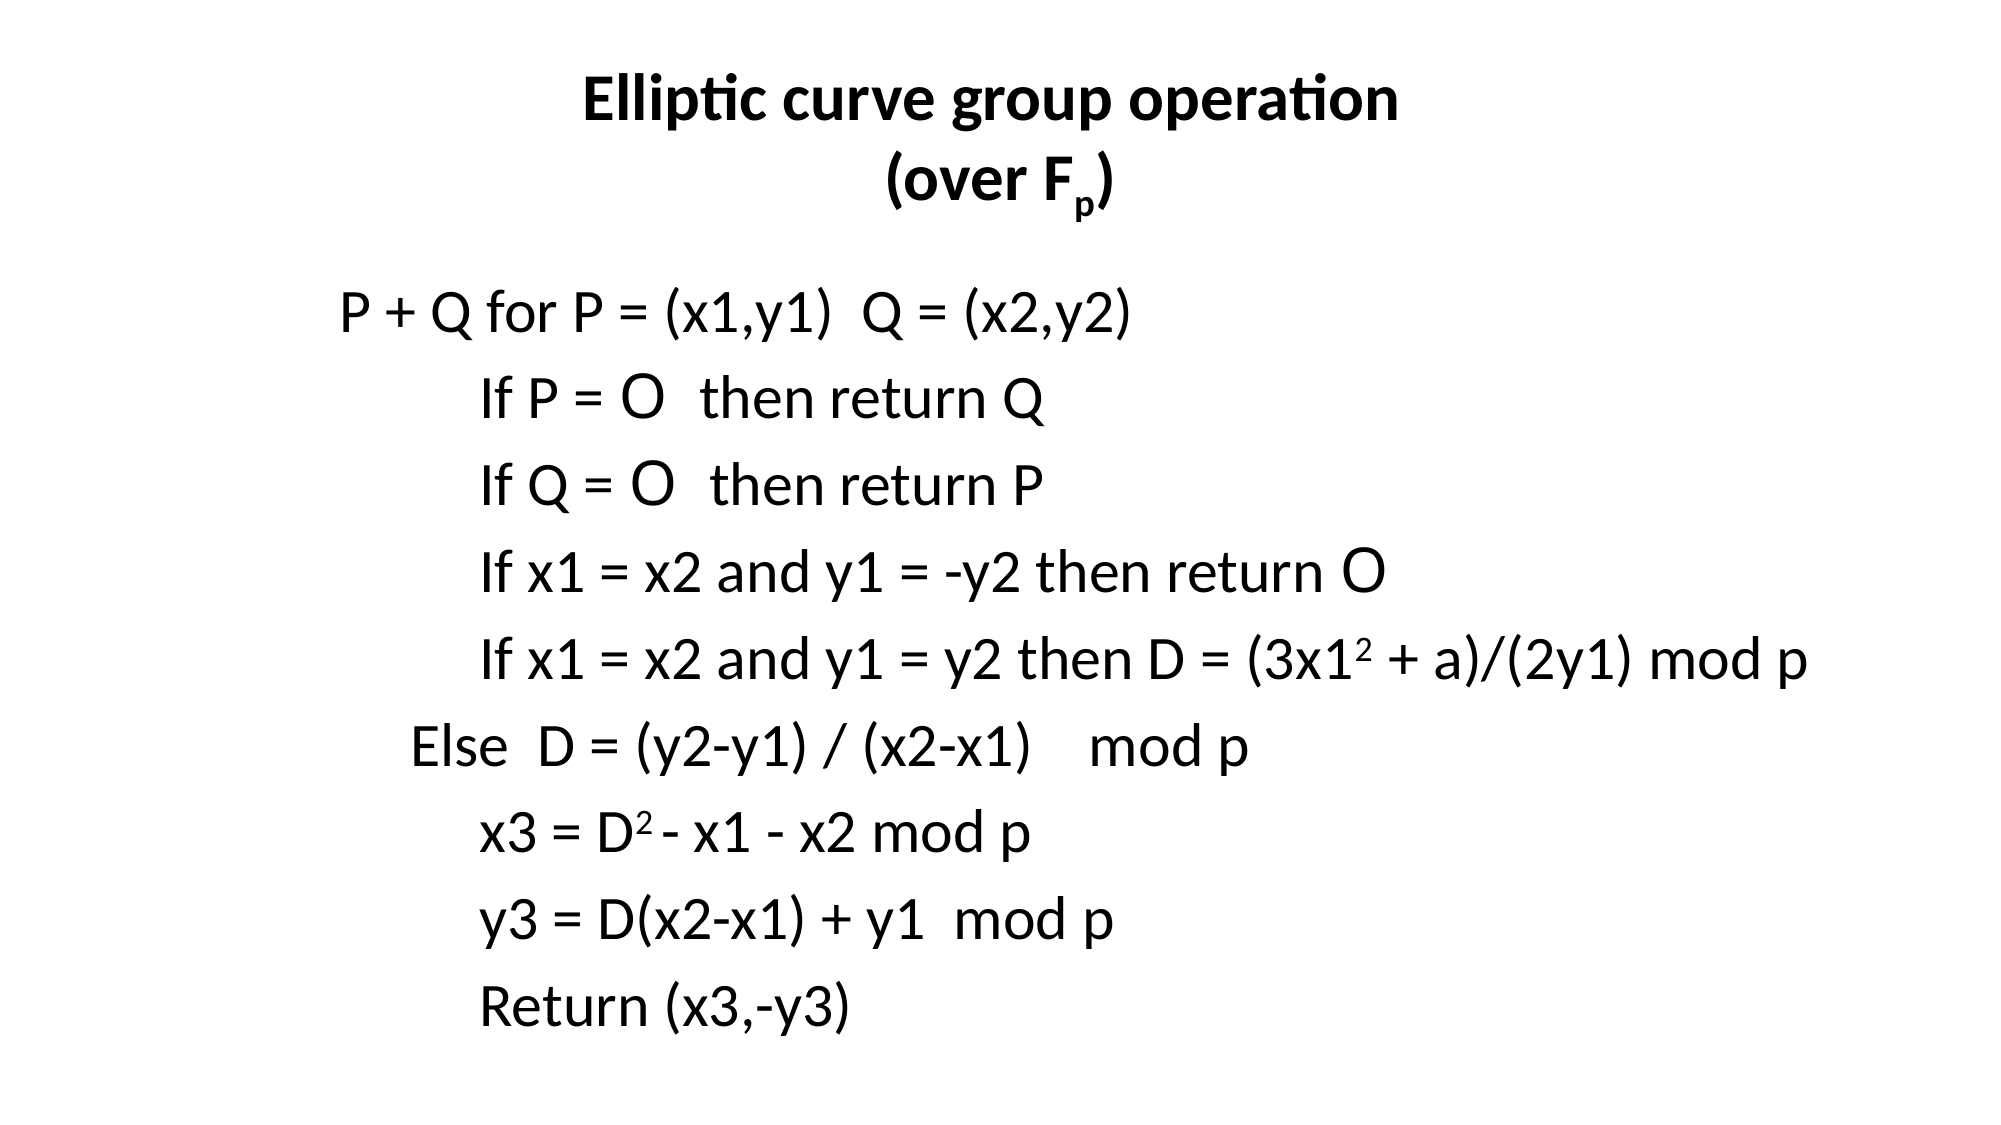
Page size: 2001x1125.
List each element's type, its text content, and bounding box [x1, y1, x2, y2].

list P + Q for P = (x1,y1) Q = (x2,y2) If P = O then return Q If Q = O then return P If x1 = x2 and y1 = -y2 then return O If x1 = x2 and y1 = y2 then D = (3x12 + a)/(2y1) mod p Else D = (y2-y1) / (x2-x1) mod p x3 = D2 - x1 - x2 mod p y3 = D(x2-x1) + y1 mod p Return (x3,-y3) [324, 262, 1900, 1063]
title Elliptic curve group operation (over Fp) [99, 45, 1900, 233]
